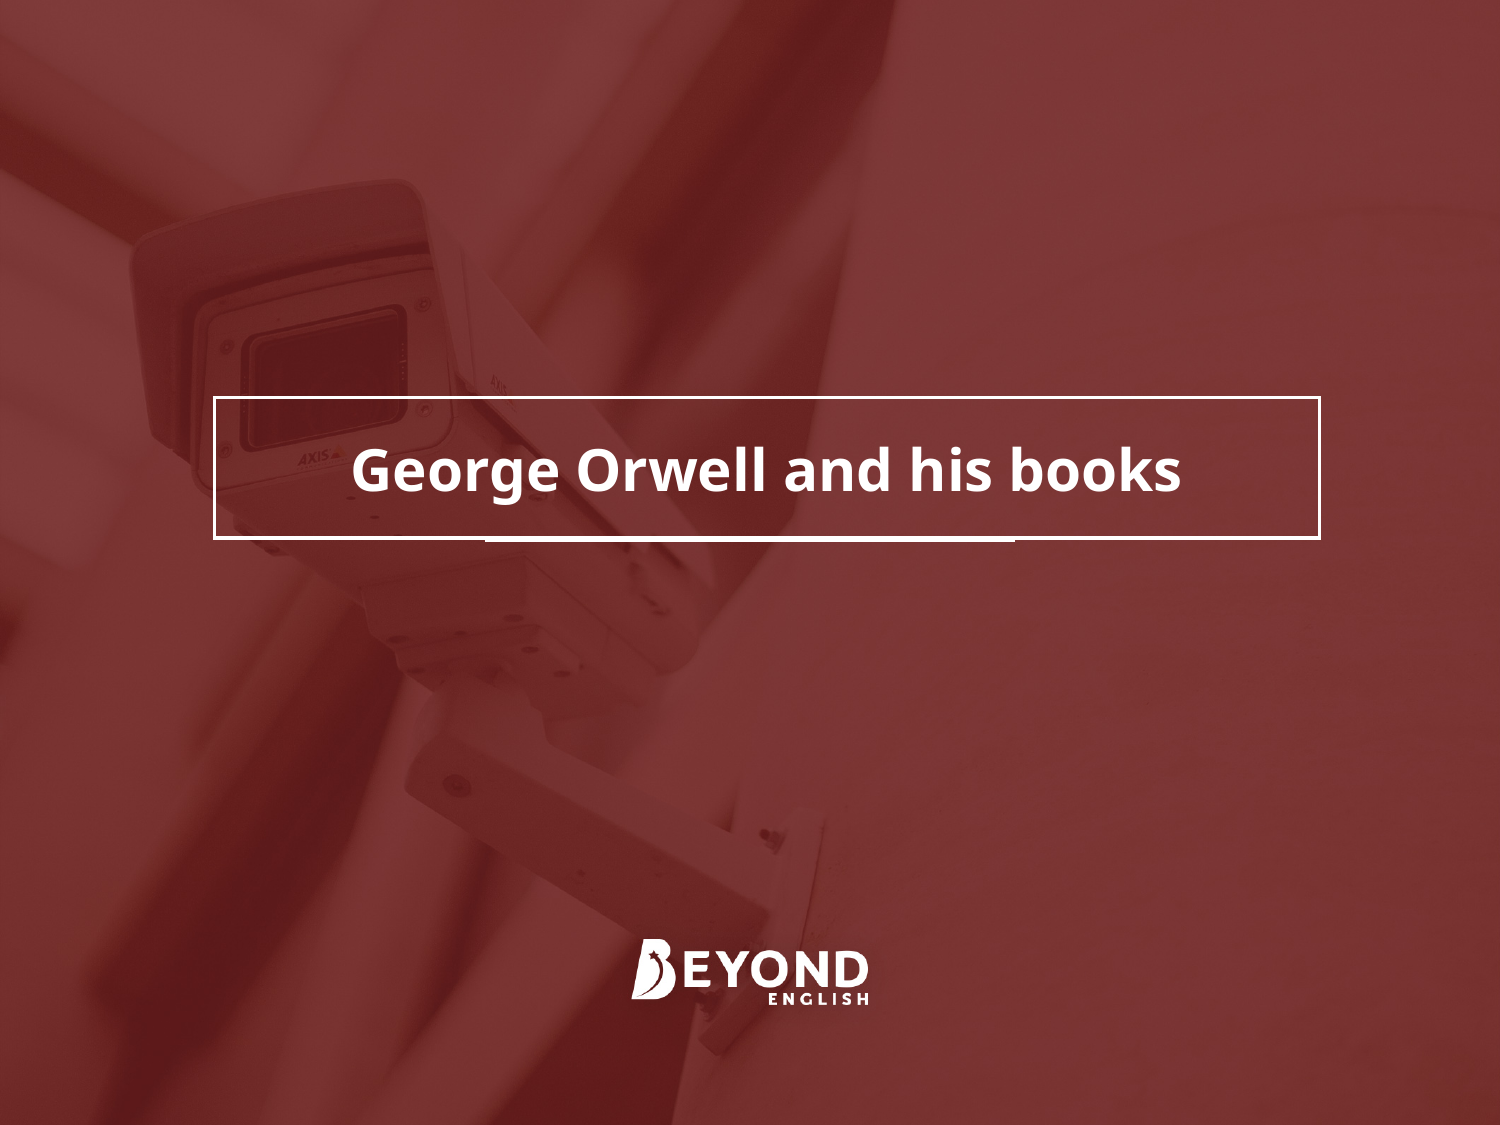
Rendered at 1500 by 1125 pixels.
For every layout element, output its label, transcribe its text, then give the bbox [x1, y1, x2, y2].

picture [0, 0, 1500, 1125]
text_box George Orwell and his books [214, 397, 1320, 538]
text_box [625, 932, 877, 1019]
